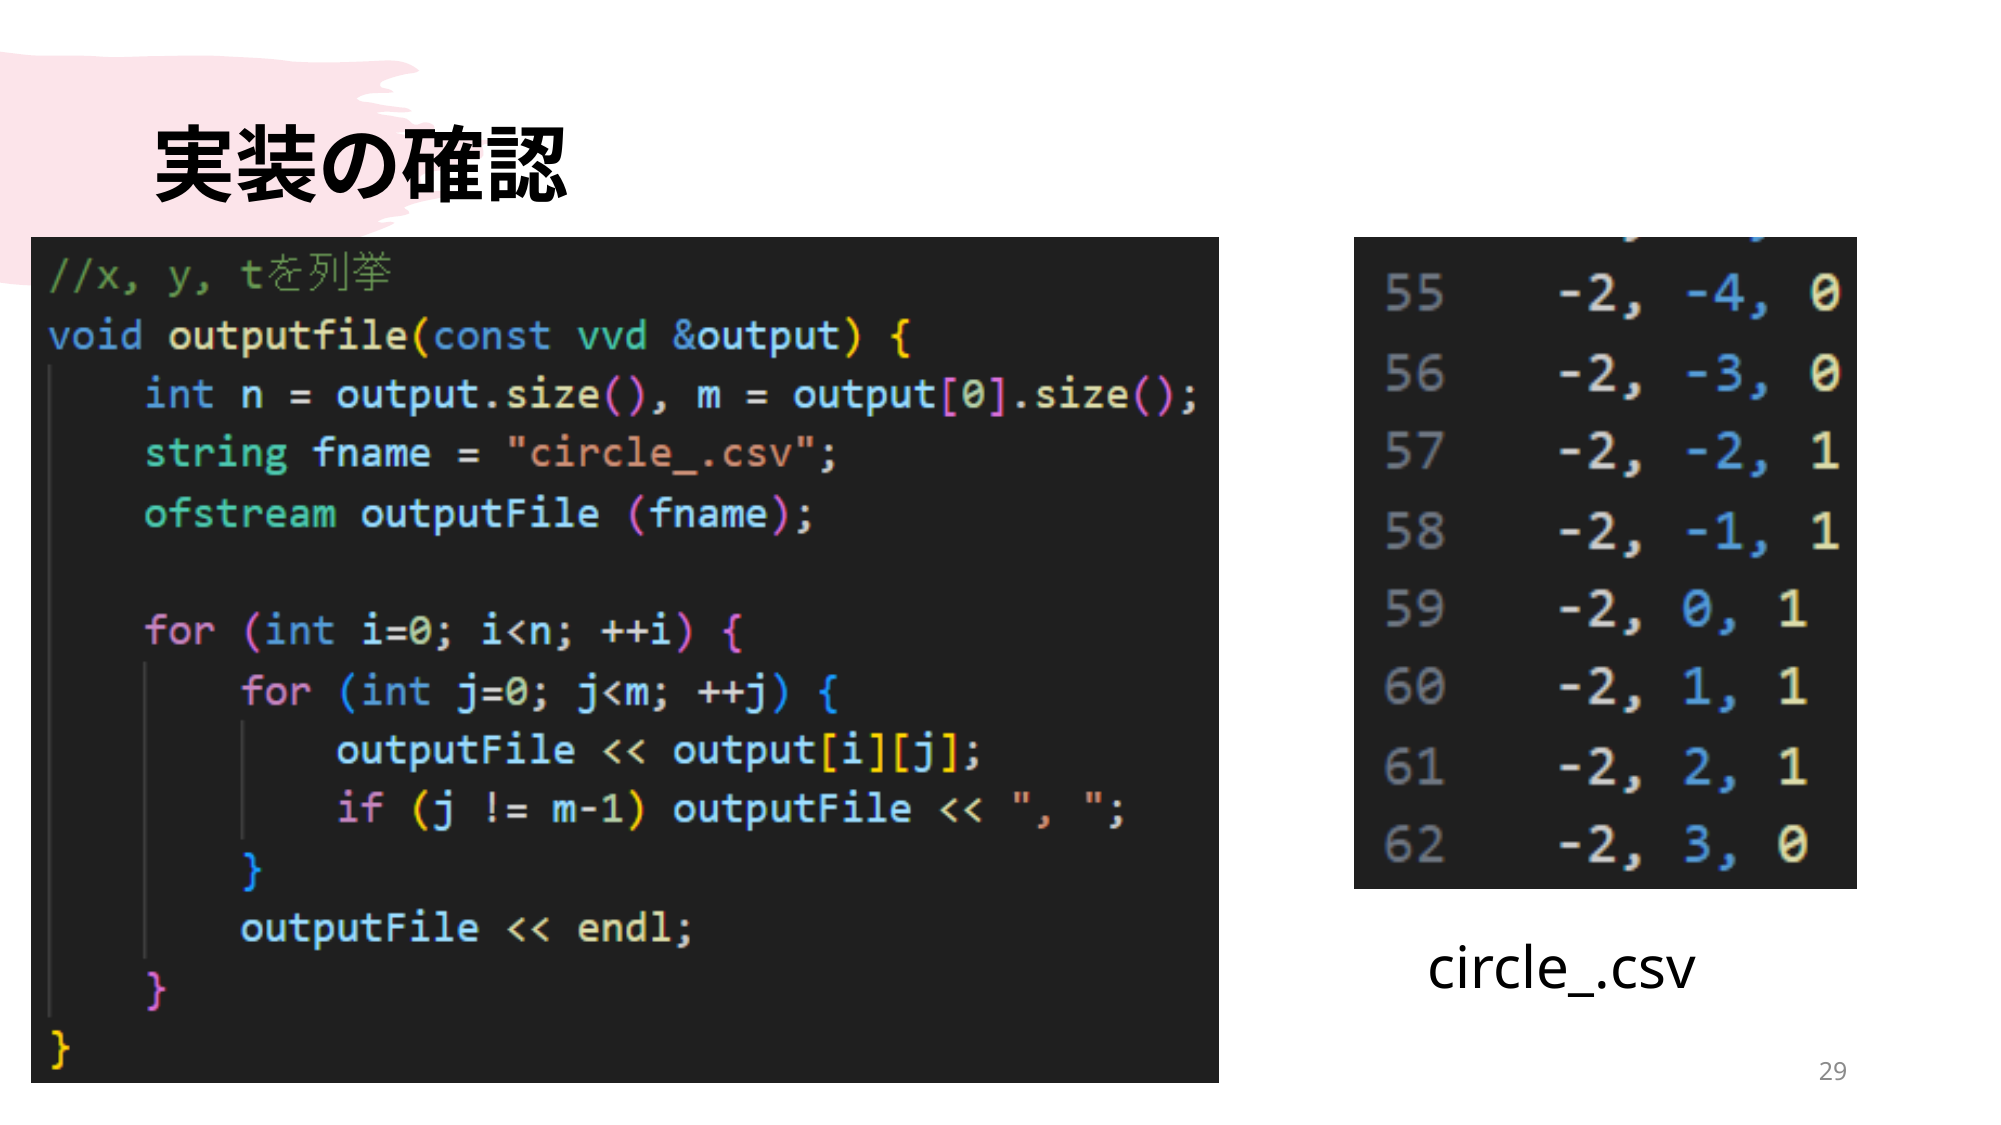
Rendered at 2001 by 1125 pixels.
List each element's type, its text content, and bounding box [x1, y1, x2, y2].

slide_number 29 [1412, 1042, 1863, 1103]
title 実装の確認 [137, 59, 1988, 278]
picture [1354, 237, 1857, 889]
picture [30, 237, 1219, 1083]
text_box circle_.csv [1412, 922, 1800, 1008]
